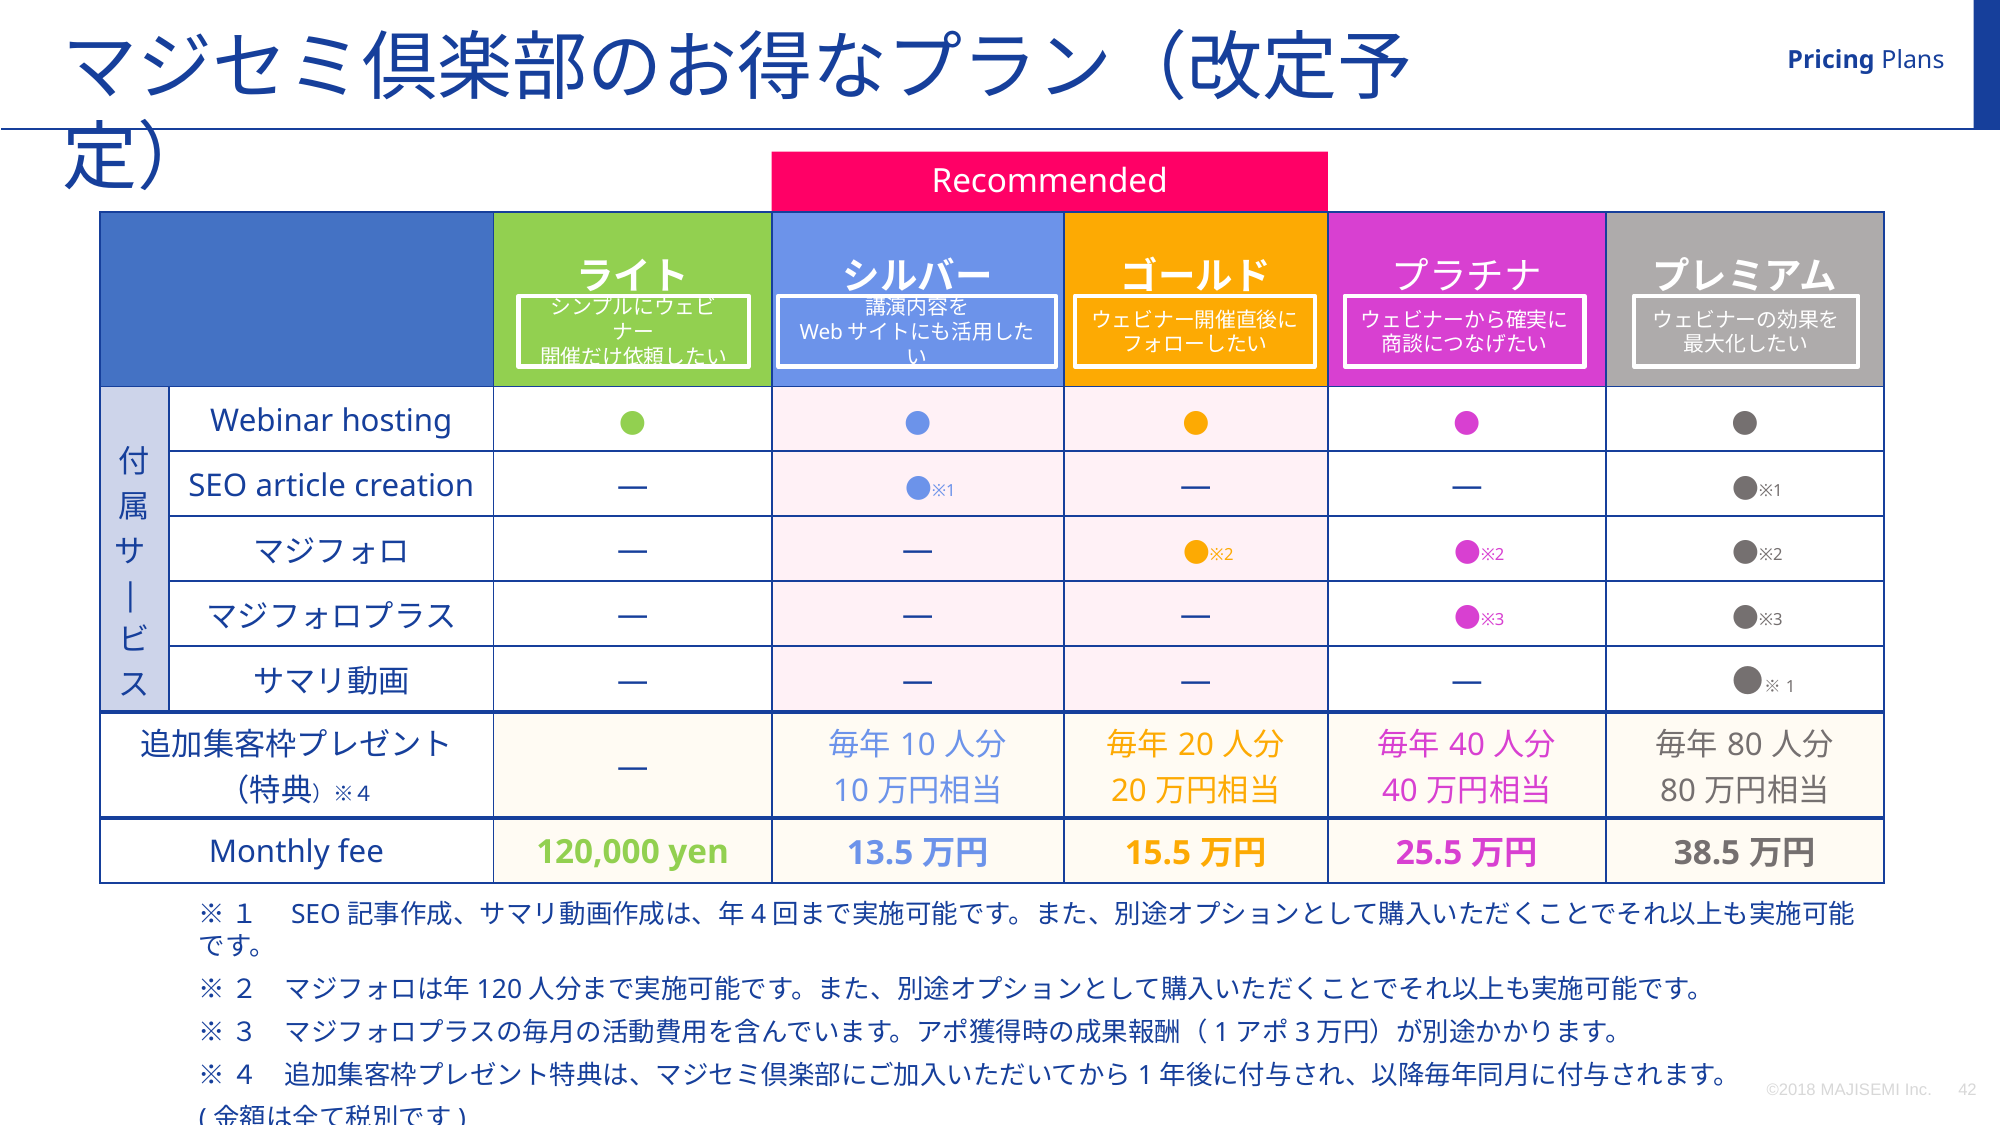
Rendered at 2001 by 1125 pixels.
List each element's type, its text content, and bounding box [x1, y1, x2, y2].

table_header プラチナ [1329, 213, 1605, 386]
text_box Pricing Plans [1681, 36, 1960, 82]
table_cell ― [1329, 452, 1605, 515]
table_cell 15.5万円 [1065, 820, 1327, 882]
table_header シルバー [773, 213, 1063, 386]
table_cell ● [494, 387, 771, 450]
table_cell 毎年10人分 10万円相当 [773, 714, 1063, 816]
table_header [101, 213, 493, 386]
table_cell 13.5万円 [773, 820, 1063, 882]
table_cell ― [773, 517, 1063, 580]
table_cell ― [494, 452, 771, 515]
table_cell 毎年20人分 20万円相当 [1065, 714, 1327, 816]
table_cell ● [1329, 387, 1605, 450]
table_cell ●※2 [1065, 517, 1327, 580]
table_cell ― [1329, 647, 1605, 710]
table_cell ● [1607, 387, 1883, 450]
table_cell ― [773, 647, 1063, 710]
table_header ゴールド [1065, 213, 1327, 386]
table_cell ●※1 [1607, 452, 1883, 515]
table_cell ●※1 [1607, 647, 1883, 710]
text_box マジセミ倶楽部のお得なプラン（改定予定） [47, 141, 1568, 207]
slide_number ‹#› [1928, 1058, 1992, 1119]
table_cell 120,000 yen [494, 820, 771, 882]
text_box ウェビナーから確実に 商談につなげたい [1344, 295, 1585, 367]
text_box ©2018 MAJISEMI Inc. [1667, 1058, 1928, 1119]
text_box [1973, 0, 2000, 128]
table_cell ― [1065, 452, 1327, 515]
table_cell ●※2 [1607, 517, 1883, 580]
table_cell 毎年40人分 40万円相当 [1329, 714, 1605, 816]
text_box ウェビナーの効果を 最大化したい [1634, 295, 1859, 367]
table_cell 付属サ|ビス [101, 387, 168, 710]
table_header プレミアム [1607, 213, 1883, 386]
table_cell ― [494, 582, 771, 645]
text_box ウェビナー開催直後に フォローしたい [1074, 295, 1315, 367]
table_cell ― [494, 647, 771, 710]
table_header ライト [494, 213, 771, 386]
table_cell マジフォロプラス [170, 582, 493, 645]
table_cell 25.5万円 [1329, 820, 1605, 882]
table_cell ●※2 [1329, 517, 1605, 580]
table_cell マジフォロ [170, 517, 493, 580]
table_cell ●※1 [773, 452, 1063, 515]
table_cell ― [1065, 647, 1327, 710]
table_cell 毎年80人分 80万円相当 [1607, 714, 1883, 816]
table_cell サマリ動画 [170, 647, 493, 710]
text_box ※１ SEO記事作成、サマリ動画作成は、年4回まで実施可能です。また、別途オプションとして購入いただくことでそれ以上も実施可能です。 ※２ マジフォロは年120人分まで実施可能です。また、別途オプションとして購入いただくことでそれ以上も実施可能です。 ※３ マジフォロプラスの毎月の活動費用を含んでいます。アポ獲得時の成果報酬（1アポ3万円）が別途かかります。 ※４ 追加集客枠プレゼント特典は、マジセミ倶楽部にご加入いただいてから1年後に付与され、以降毎年同月に付与されます。 (金額は全て税別です) [184, 889, 1885, 1125]
table_cell ― [1065, 582, 1327, 645]
table_cell 38.5万円 [1607, 820, 1883, 882]
table_cell ― [773, 582, 1063, 645]
table_cell Monthly fee [101, 820, 493, 882]
table_cell ● [1065, 387, 1327, 450]
text_box 講演内容を Webサイトにも活用したい [778, 295, 1056, 367]
table_cell ● [773, 387, 1063, 450]
text_box マジセミ倶楽部のお得なプラン（改定予定） [47, 1, 1568, 128]
text_box Recommended [771, 207, 1328, 211]
table_cell ― [494, 517, 771, 580]
table_cell SEO article creation [170, 452, 493, 515]
table_cell 追加集客枠プレゼント （特典）※４ [101, 714, 493, 816]
table_cell ●※3 [1329, 582, 1605, 645]
table_cell ●※3 [1607, 582, 1883, 645]
table_cell Webinar hosting [170, 387, 493, 450]
table_cell ― [494, 714, 771, 816]
text_box シンプルにウェビナー 開催だけ依頼したい [518, 295, 749, 367]
